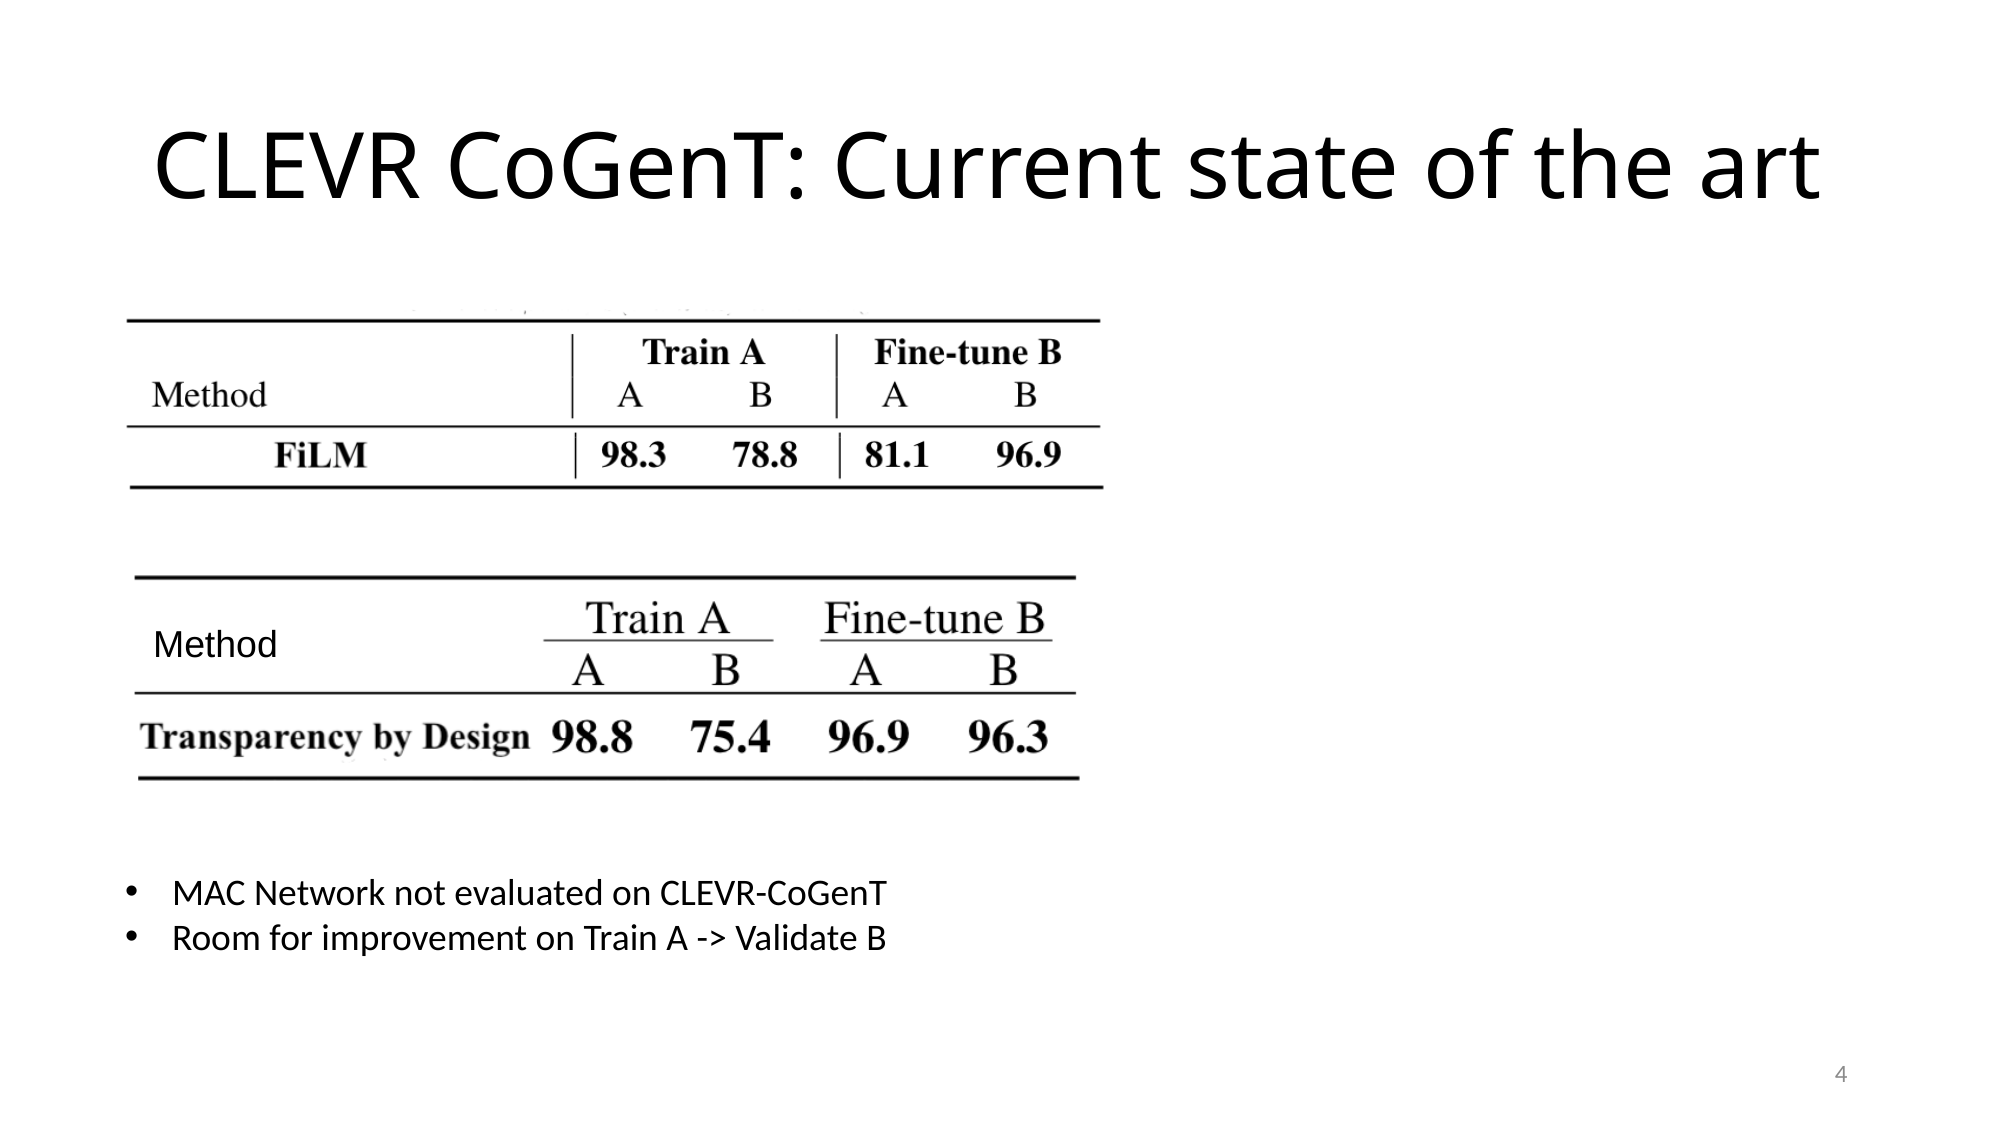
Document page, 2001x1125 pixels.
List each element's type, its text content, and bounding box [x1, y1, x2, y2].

title CLEVR CoGenT: Current state of the art [137, 59, 1863, 278]
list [110, 554, 1115, 856]
text_box MAC Network not evaluated on CLEVR-CoGenT Room for improvement on Train A -> Validate B [110, 860, 1048, 966]
slide_number 4 [1412, 1042, 1863, 1103]
picture [110, 307, 1115, 525]
